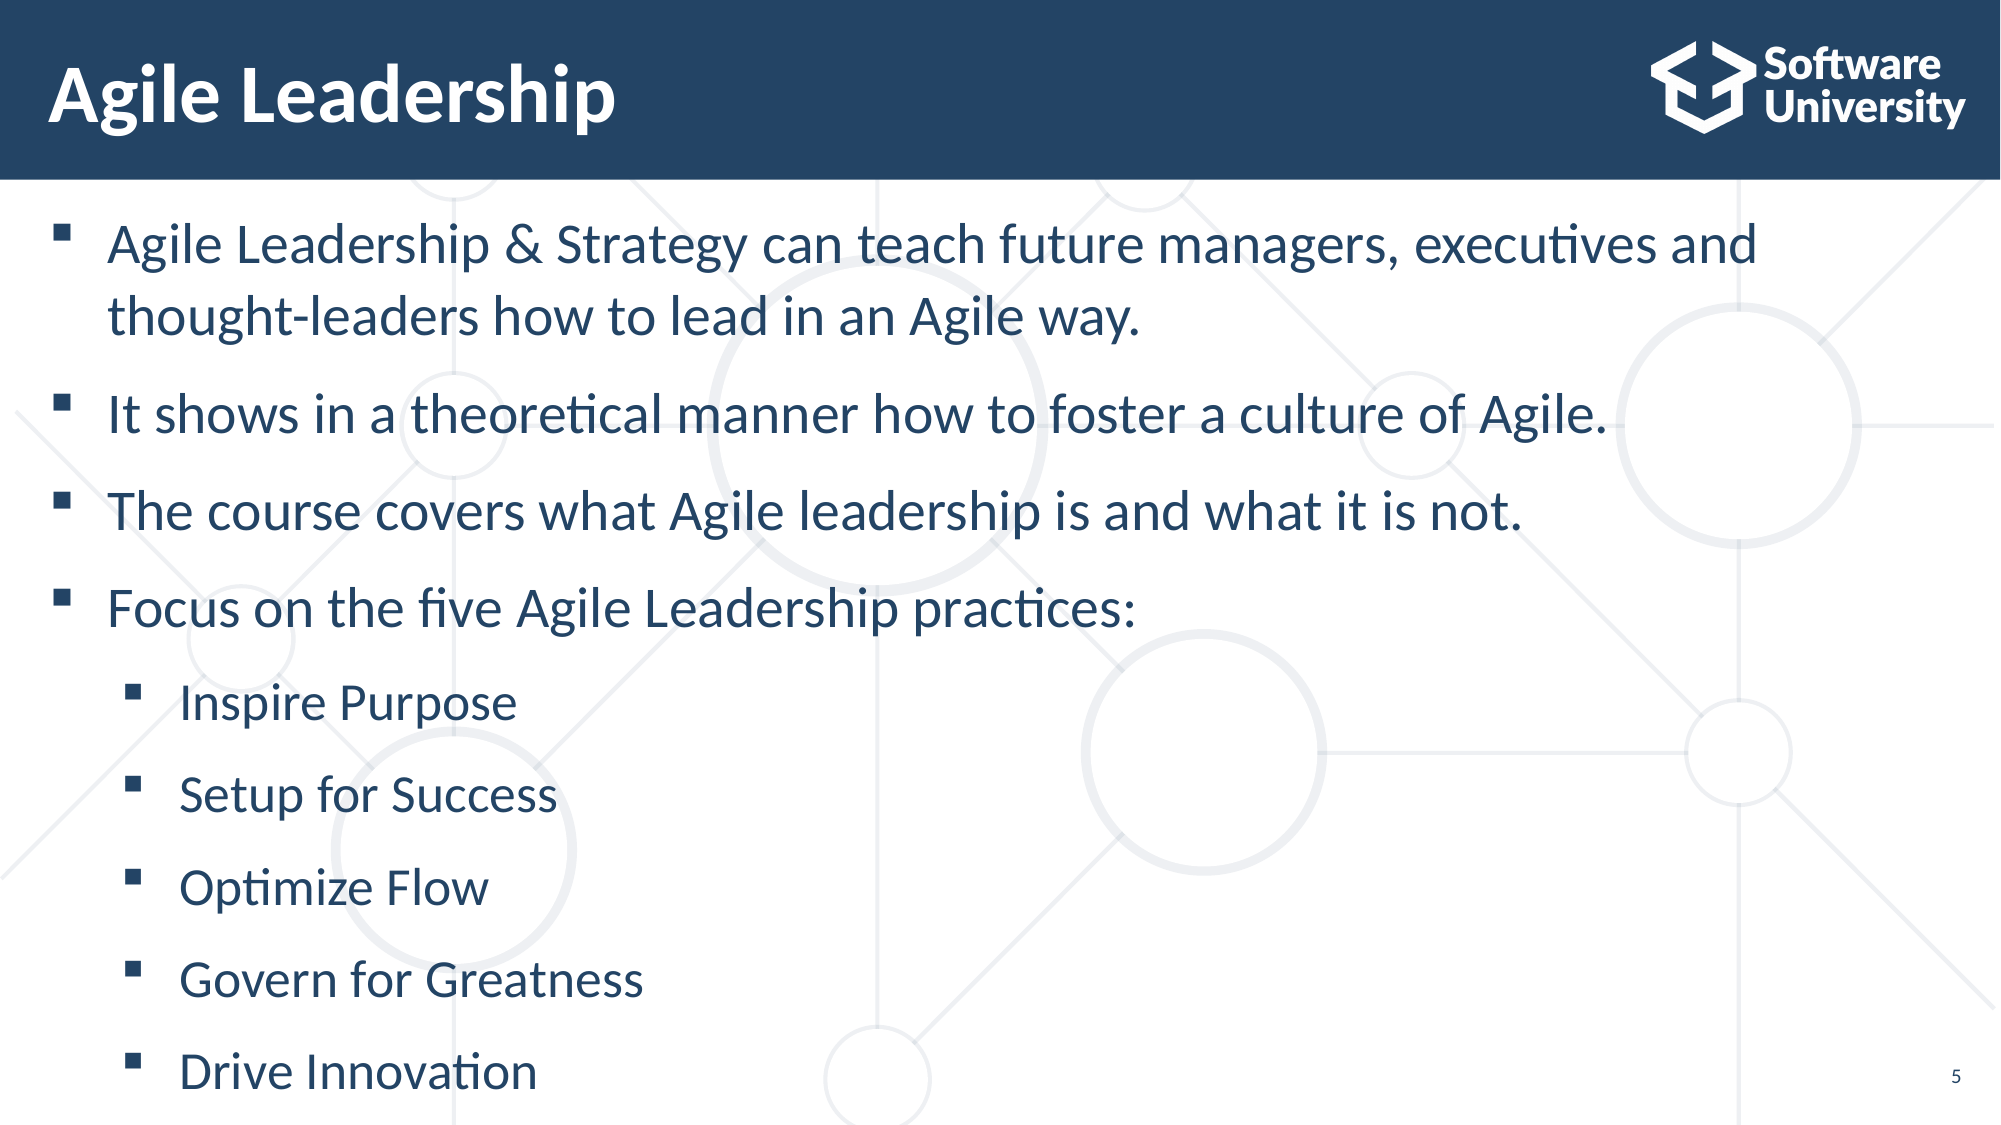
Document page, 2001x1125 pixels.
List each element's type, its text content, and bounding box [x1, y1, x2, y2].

title Agile Leadership [31, 16, 1625, 162]
list Agile Leadership & Strategy can teach future managers, executives and thought-leaders how to lead in an Agile way. It shows in a theoretical manner how to foster a culture of Agile. The course covers what Agile leadership is and what it is not. Focus on the five Agile Leadership practices: Inspire Purpose Setup for Success Optimize Flow Govern for Greatness Drive Innovation [31, 196, 1970, 1109]
picture [1651, 41, 1966, 134]
